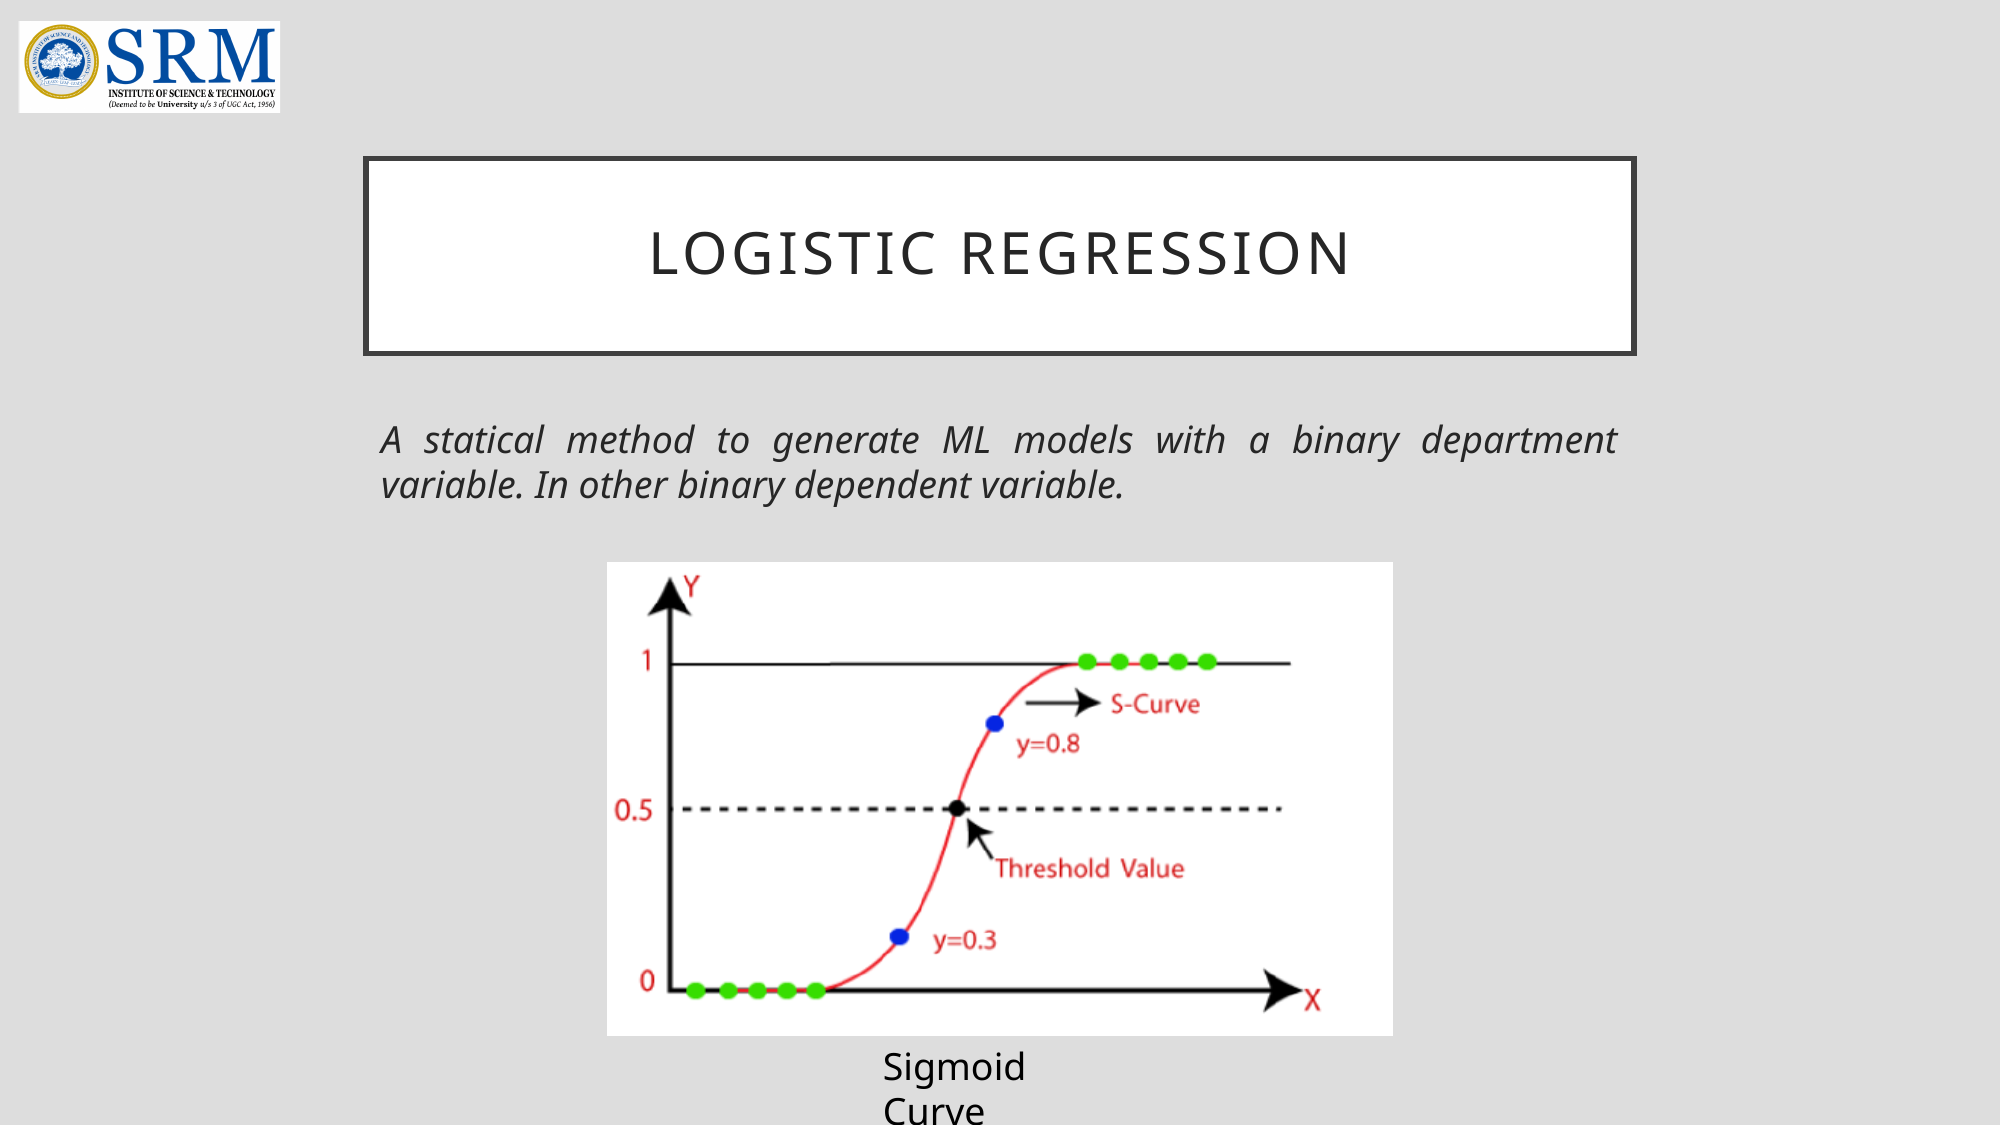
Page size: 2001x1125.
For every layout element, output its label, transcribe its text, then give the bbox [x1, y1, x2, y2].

text_box Sigmoid Curve [868, 1036, 1132, 1125]
title Logistic Regression [363, 156, 1637, 356]
list A statical method to generate ML models with a binary department variable. In other binary dependent variable. [366, 408, 1634, 529]
picture [18, 21, 281, 113]
picture [607, 562, 1393, 1036]
